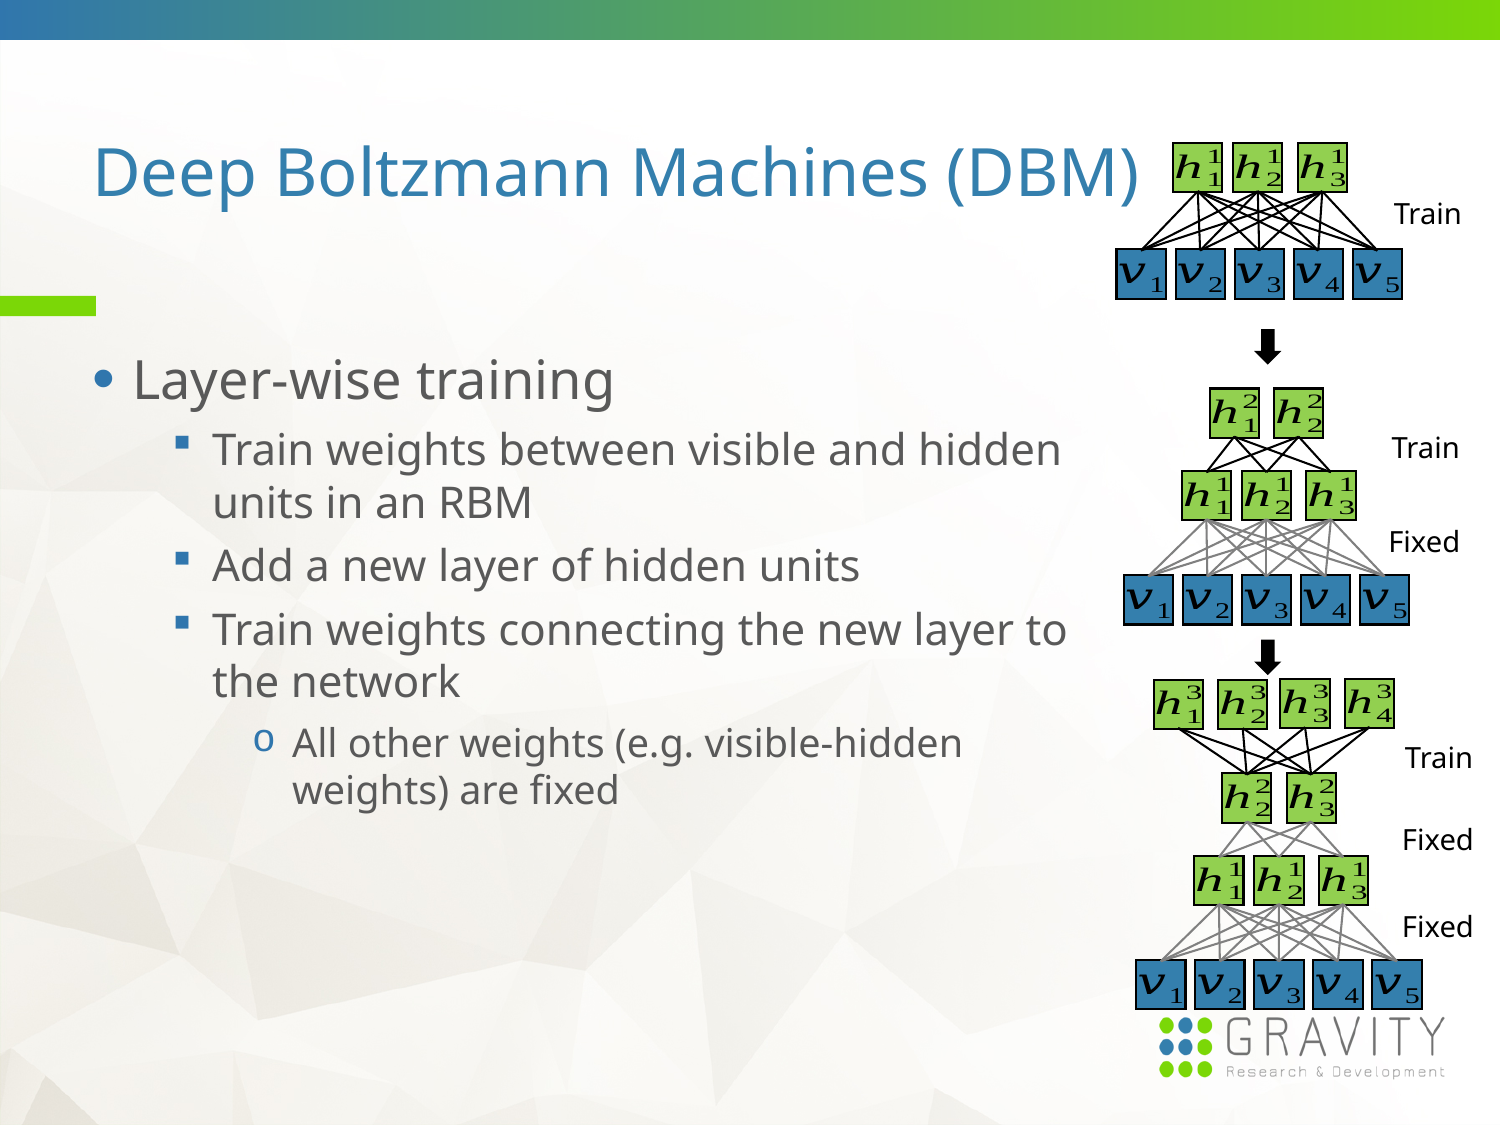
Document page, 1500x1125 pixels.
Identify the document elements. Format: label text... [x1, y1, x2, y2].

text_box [1148, 519, 1207, 577]
text_box Train [1390, 732, 1489, 782]
list Layer-wise training Train weights between visible and hidden units in an RBM Add a new layer of hidden units Train weights connecting the new layer to the network All other weights (e.g. visible-hidden weights) are fixed [76, 337, 1105, 980]
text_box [1266, 519, 1385, 577]
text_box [1312, 727, 1370, 775]
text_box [1257, 191, 1378, 251]
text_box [1200, 191, 1257, 251]
text_box [1251, 328, 1284, 367]
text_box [1278, 904, 1397, 962]
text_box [1218, 821, 1246, 858]
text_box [1160, 904, 1219, 962]
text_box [1141, 191, 1200, 251]
text_box Fixed [1387, 814, 1489, 864]
title Deep Boltzmann Machines (DBM) [76, 84, 1424, 266]
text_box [1234, 436, 1331, 473]
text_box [1219, 904, 1278, 962]
picture [0, 40, 1500, 1125]
text_box [1251, 638, 1284, 677]
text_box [1206, 436, 1234, 473]
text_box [1246, 821, 1344, 858]
text_box Fixed [1387, 901, 1489, 952]
text_box Fixed [1373, 516, 1476, 567]
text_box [1207, 519, 1266, 577]
text_box Train [1376, 421, 1475, 472]
text_box Train [1378, 187, 1477, 238]
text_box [1178, 728, 1312, 775]
